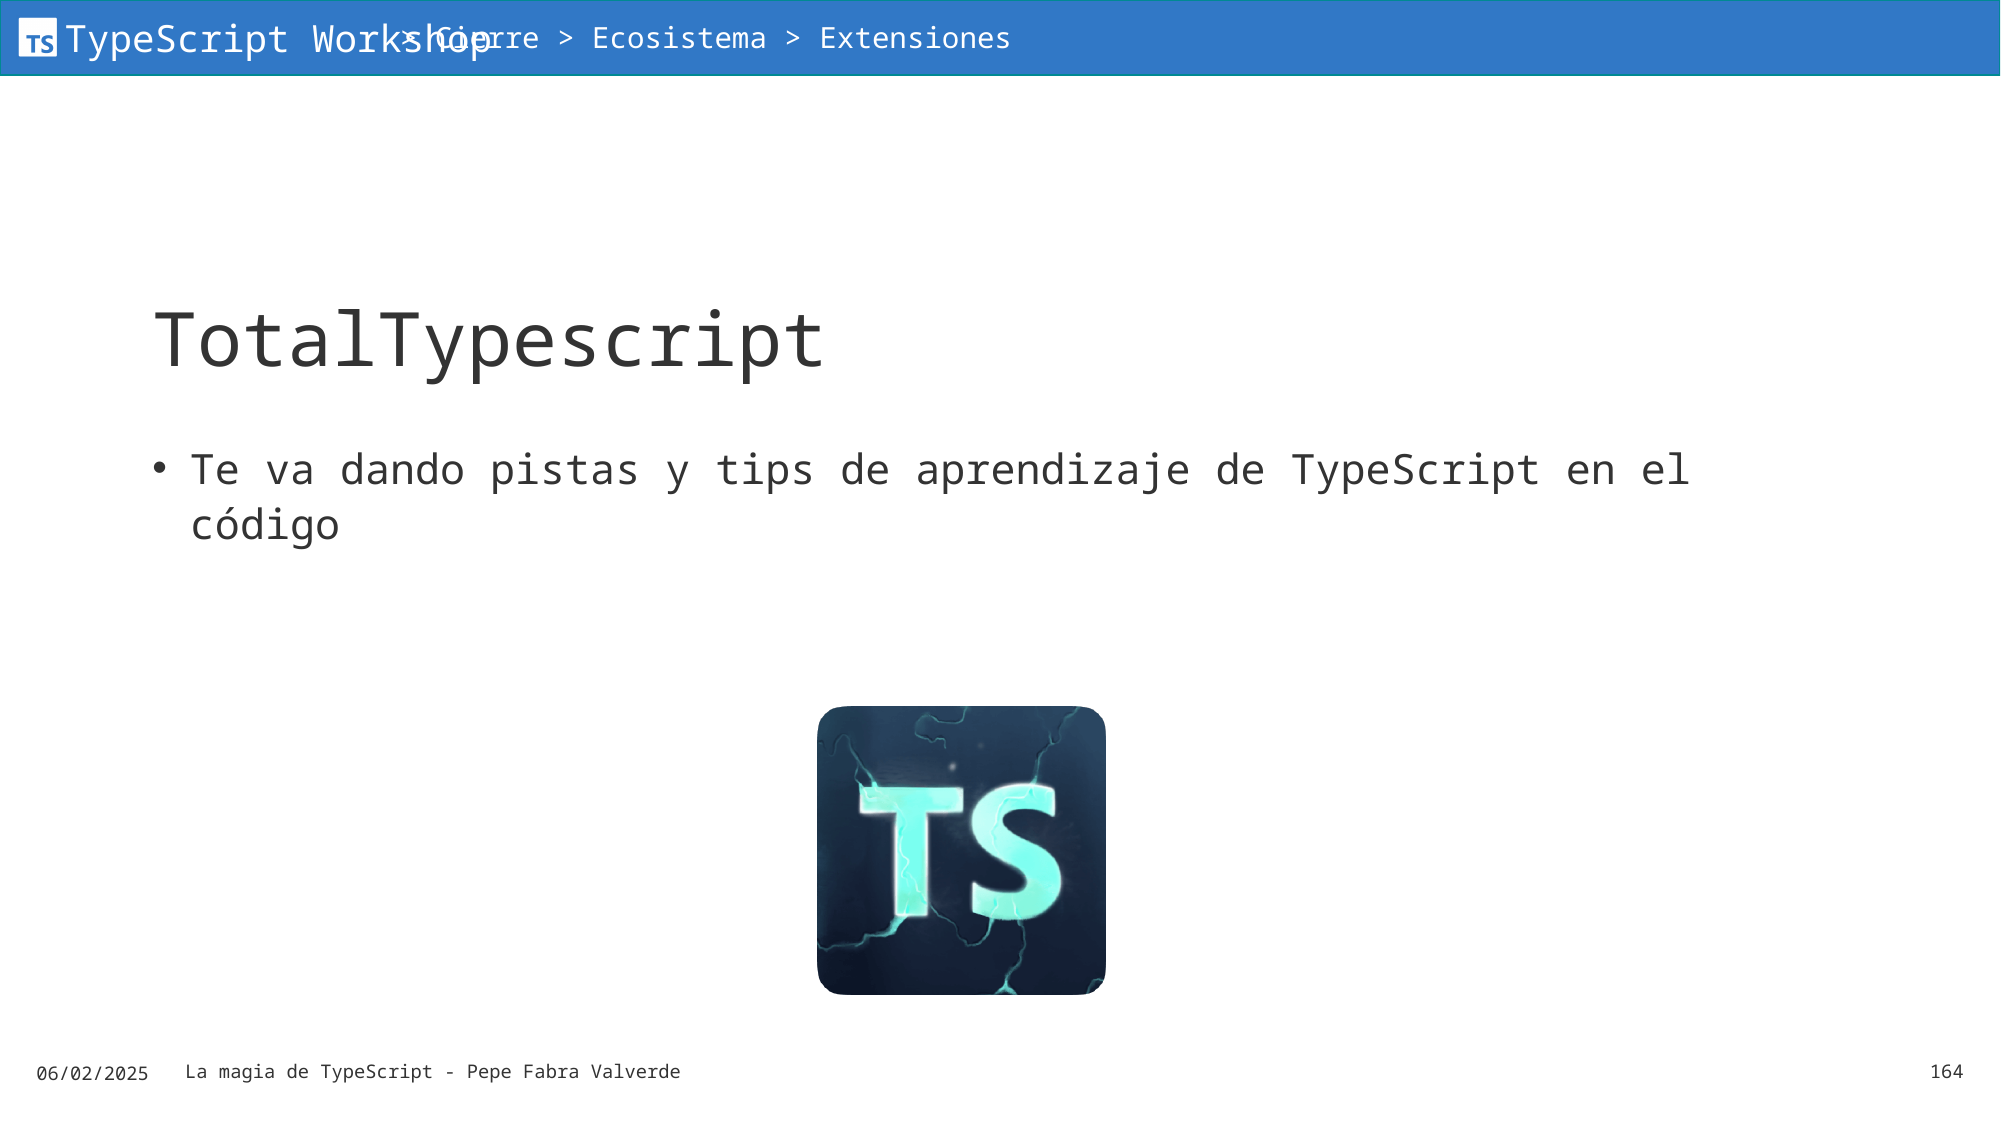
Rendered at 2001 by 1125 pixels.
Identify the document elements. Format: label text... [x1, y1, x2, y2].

footer La magia de TypeScript - Pepe Fabra Valverde [170, 1042, 846, 1103]
title TotalTypescript [137, 171, 1863, 389]
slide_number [21, 1042, 165, 1103]
picture [817, 706, 1106, 995]
picture [16, 15, 59, 59]
text_box > Cierre > Ecosistema > Extensiones [385, 11, 1886, 62]
slide_number 164 [1528, 1042, 1979, 1103]
list Te va dando pistas y tips de aprendizaje de TypeScript en el código [137, 430, 1863, 1014]
